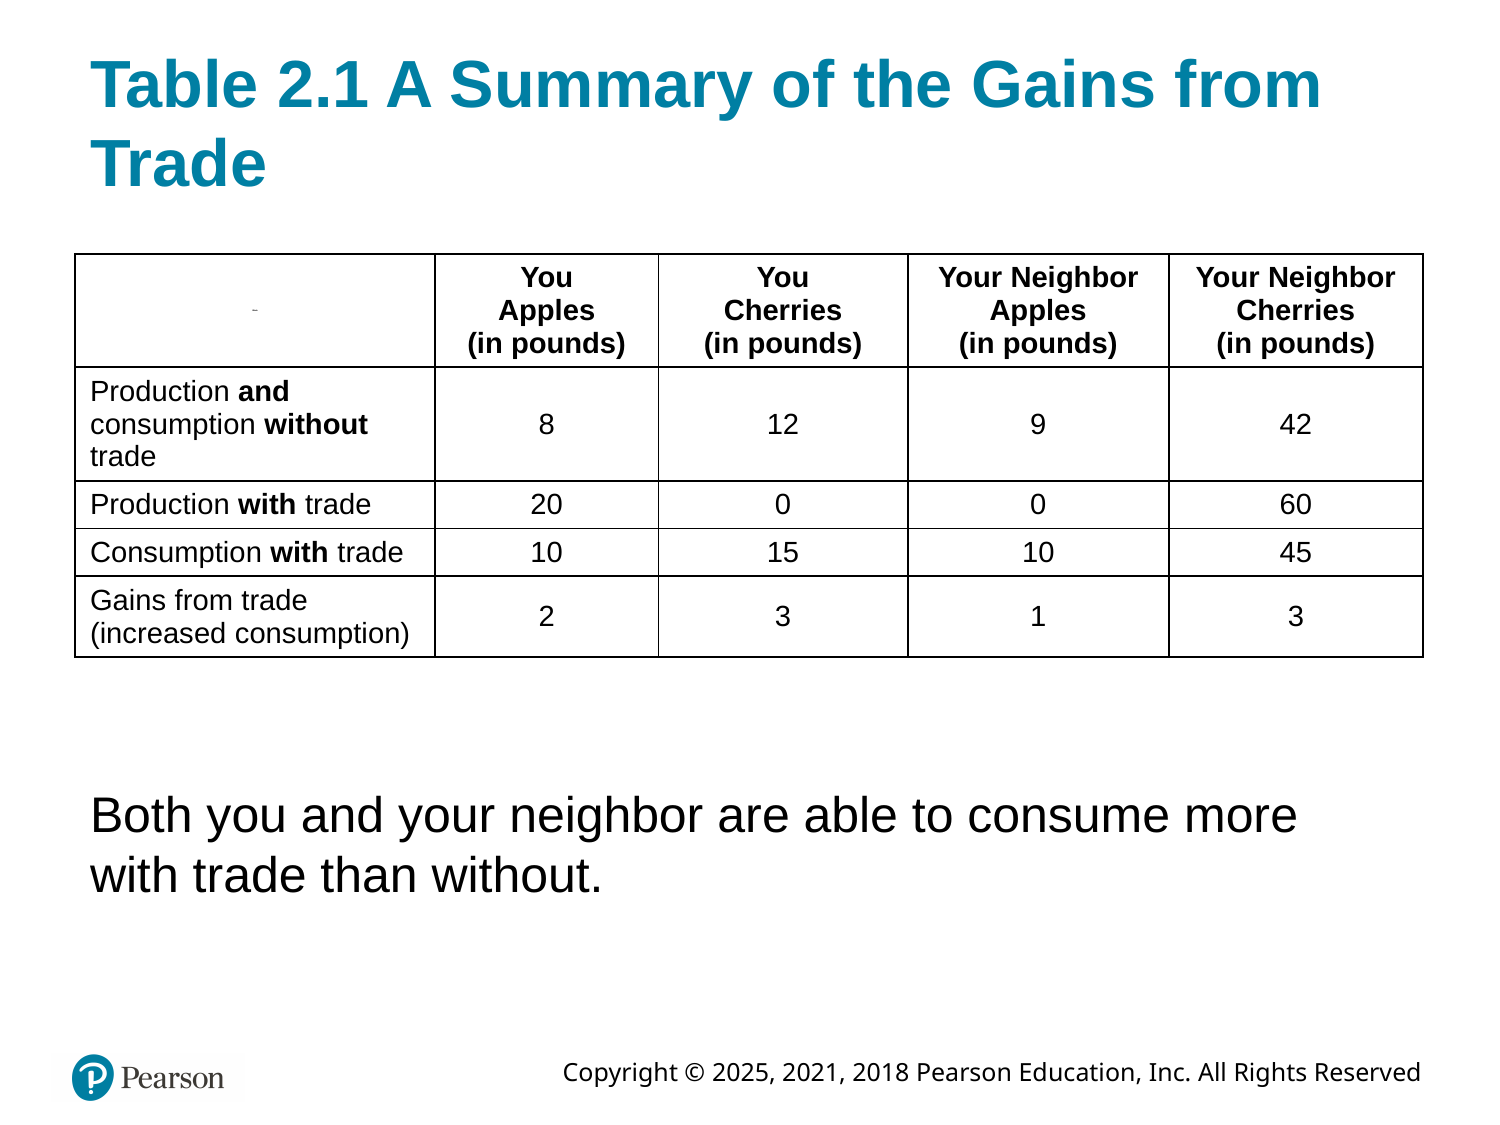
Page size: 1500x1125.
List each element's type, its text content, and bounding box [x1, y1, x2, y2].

table_cell 9 [909, 368, 1168, 480]
table_cell 12 [659, 368, 907, 480]
table_cell Production and consumption without trade [76, 368, 434, 480]
table_cell 1 [909, 577, 1168, 656]
table_cell 3 [659, 577, 907, 656]
table_cell 2 [436, 577, 658, 656]
table_cell 10 [436, 529, 658, 575]
table_cell 8 [436, 368, 658, 480]
table_cell 10 [909, 529, 1168, 575]
table_cell Gains from trade (increased consumption) [76, 577, 434, 656]
table_header You Cherries (in pounds) [659, 255, 907, 366]
table_cell 0 [659, 482, 907, 528]
title Table 2.1 A Summary of the Gains from Trade [75, 35, 1425, 216]
table_header Your Neighbor Apples (in pounds) [909, 255, 1168, 366]
table_header Blank [76, 255, 434, 366]
table_cell 45 [1170, 529, 1422, 575]
table_cell 60 [1170, 482, 1422, 528]
table_cell 15 [659, 529, 907, 575]
table_cell 42 [1170, 368, 1422, 480]
table_cell 20 [436, 482, 658, 528]
table_cell 3 [1170, 577, 1422, 656]
table_cell 0 [909, 482, 1168, 528]
picture [51, 1053, 245, 1102]
table_cell Consumption with trade [76, 529, 434, 575]
list Both you and your neighbor are able to consume more with trade than without. [75, 767, 1391, 931]
table_header Your Neighbor Cherries (in pounds) [1170, 255, 1422, 366]
table_header You Apples (in pounds) [436, 255, 658, 366]
table_cell Production with trade [76, 482, 434, 528]
